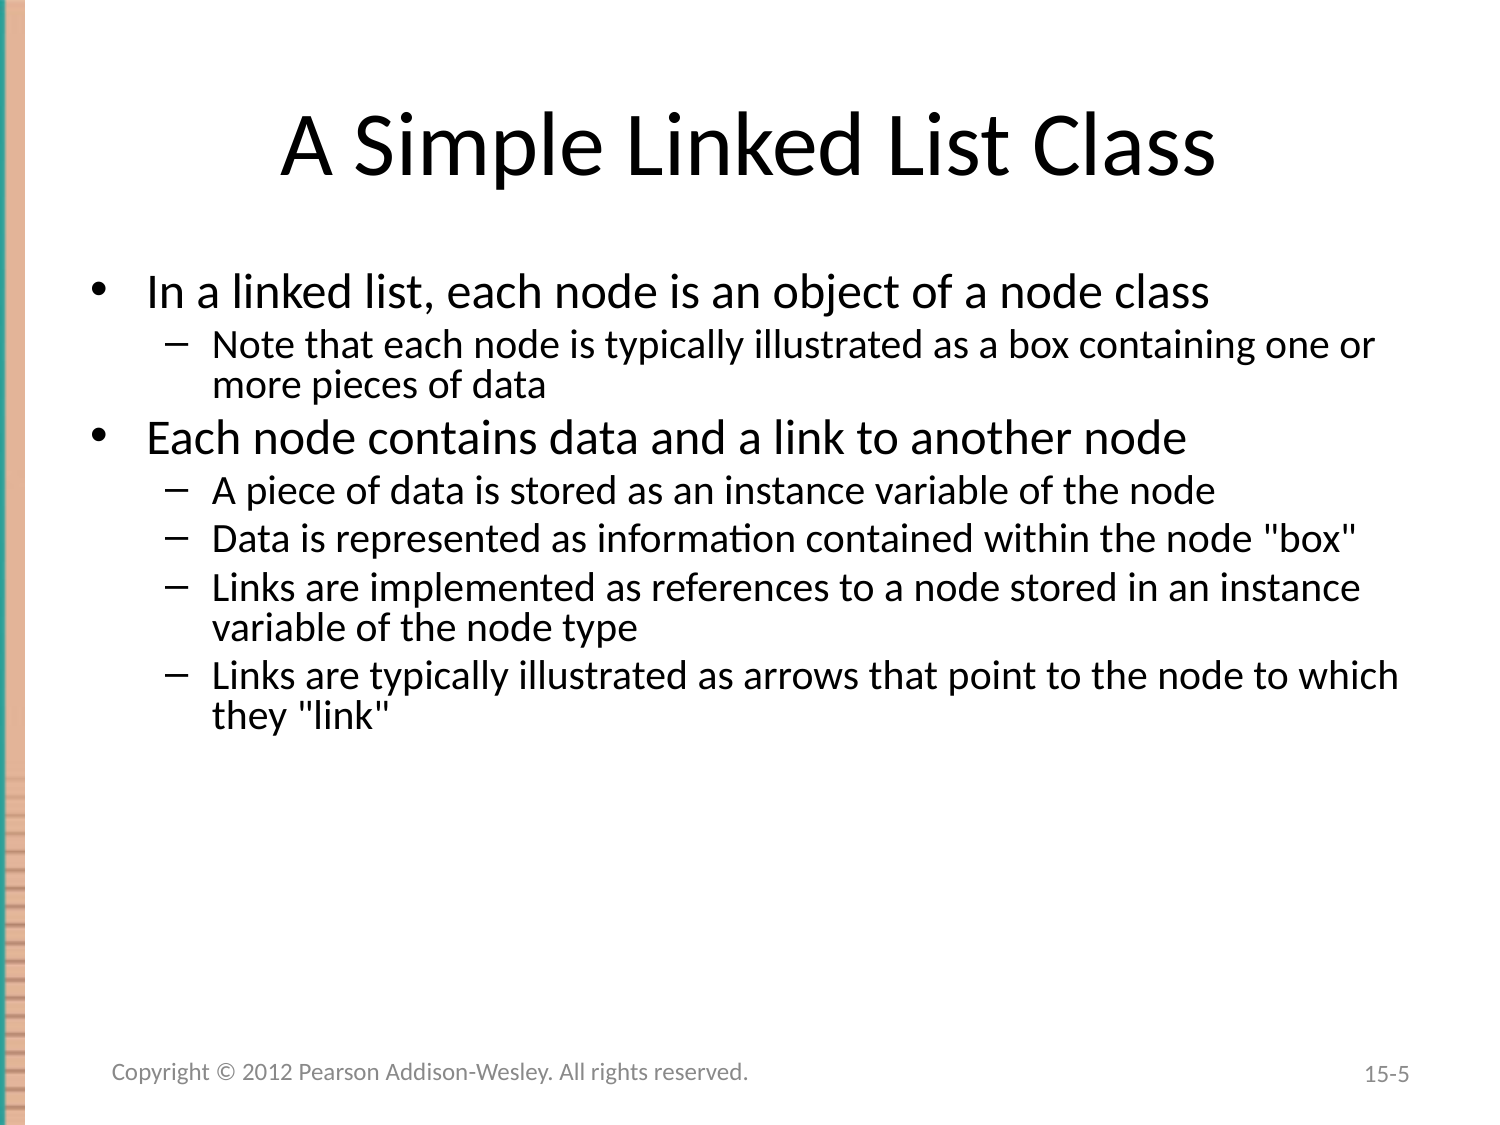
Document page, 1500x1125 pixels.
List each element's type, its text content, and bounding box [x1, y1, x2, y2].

footer Copyright © 2012 Pearson Addison-Wesley. All rights reserved. [75, 1040, 788, 1100]
title A Simple Linked List Class [74, 44, 1426, 233]
list In a linked list, each node is an object of a node class Note that each node is typically illustrated as a box containing one or more pieces of data Each node contains data and a link to another node A piece of data is stored as an instance variable of the node Data is represented as information contained within the node "box" Links are implemented as references to a node stored in an instance variable of the node type Links are typically illustrated as arrows that point to the node to which they "link" [74, 262, 1426, 1006]
slide_number 15-5 [1074, 1042, 1425, 1103]
picture [0, 0, 25, 1125]
